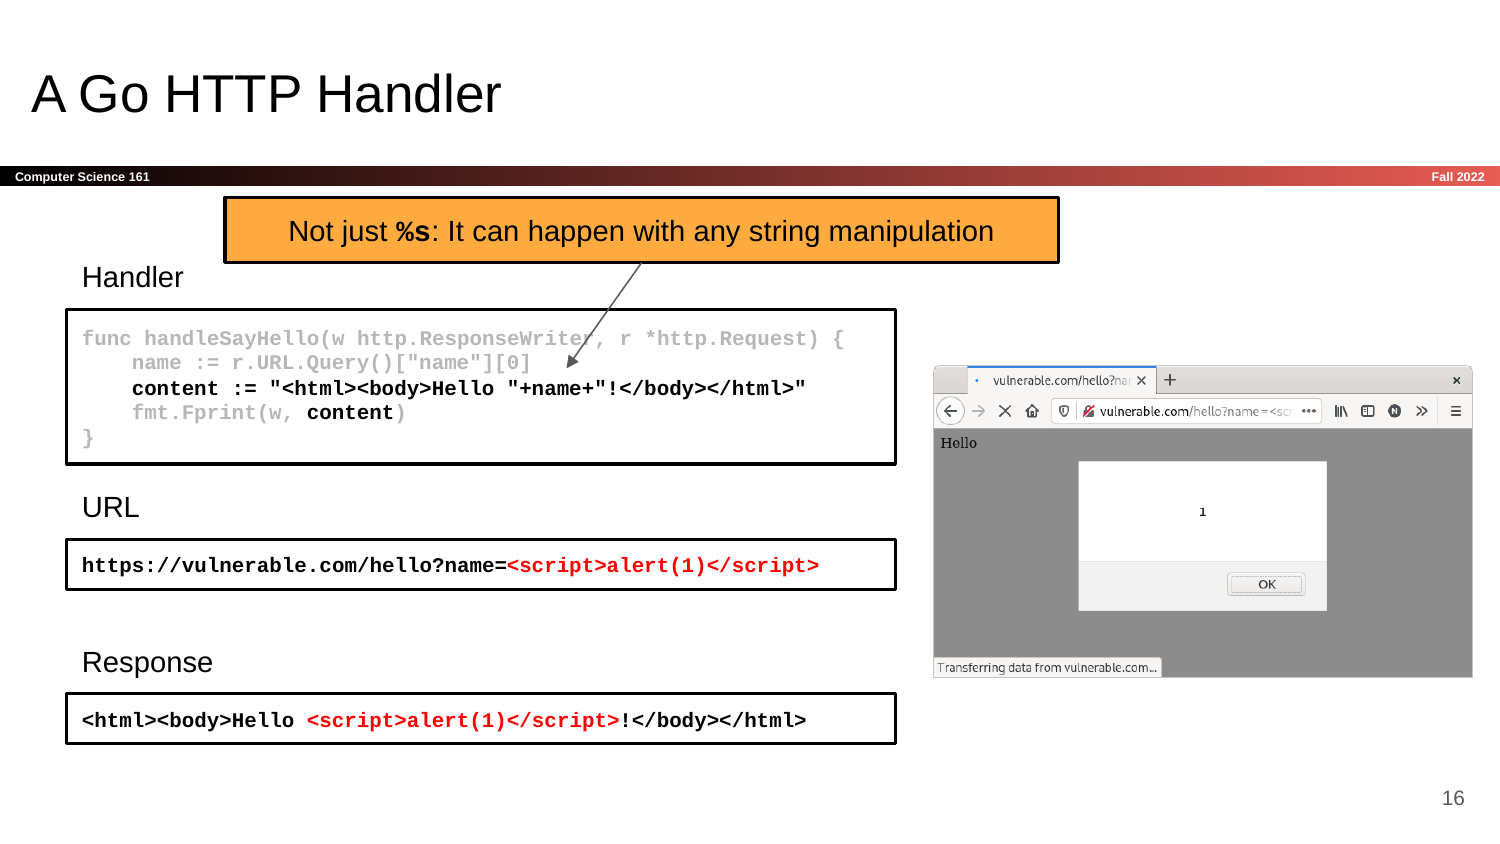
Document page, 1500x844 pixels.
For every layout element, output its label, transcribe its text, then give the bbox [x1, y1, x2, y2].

text_box URL [66, 473, 225, 539]
text_box https://vulnerable.com/hello?name=<script>alert(1)</script> [66, 539, 896, 590]
picture [925, 359, 1481, 686]
title A Go HTTP Handler [16, 44, 1415, 139]
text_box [224, 197, 1059, 369]
text_box Handler [66, 243, 219, 309]
text_box func handleSayHello(w http.ResponseWriter, r *http.Request) { name := r.URL.Query()["name"][0] content := "<html><body>Hello "+name+"!</body></html>" fmt.Fprint(w, content) } [66, 309, 896, 464]
text_box Response [66, 627, 248, 693]
text_box <html><body>Hello <script>alert(1)</script>!</body></html> [66, 693, 896, 744]
slide_number ‹#› [1389, 764, 1480, 830]
